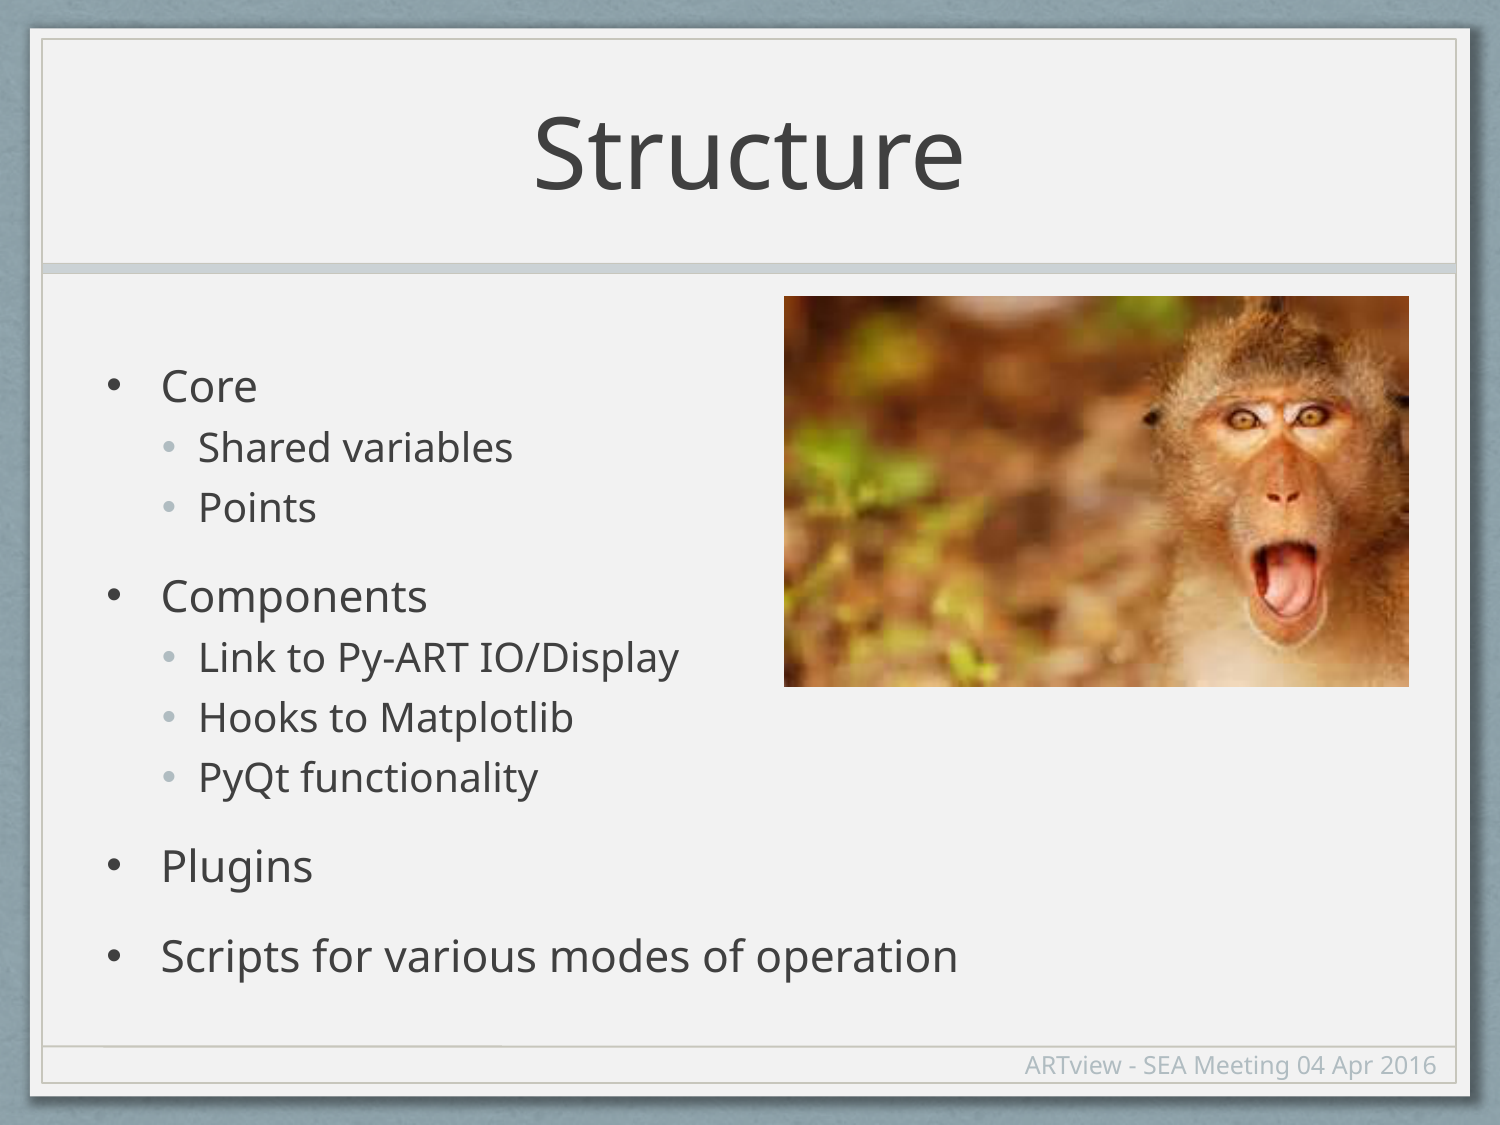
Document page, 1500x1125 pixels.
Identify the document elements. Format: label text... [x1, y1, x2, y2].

title Structure [147, 40, 1353, 260]
picture [783, 296, 1410, 687]
list Core Shared variables Points Components Link to Py-ART IO/Display Hooks to Matplotlib PyQt functionality Plugins Scripts for various modes of operation [91, 350, 1297, 995]
footer ARTview - SEA Meeting 04 Apr 2016 [977, 1045, 1453, 1088]
